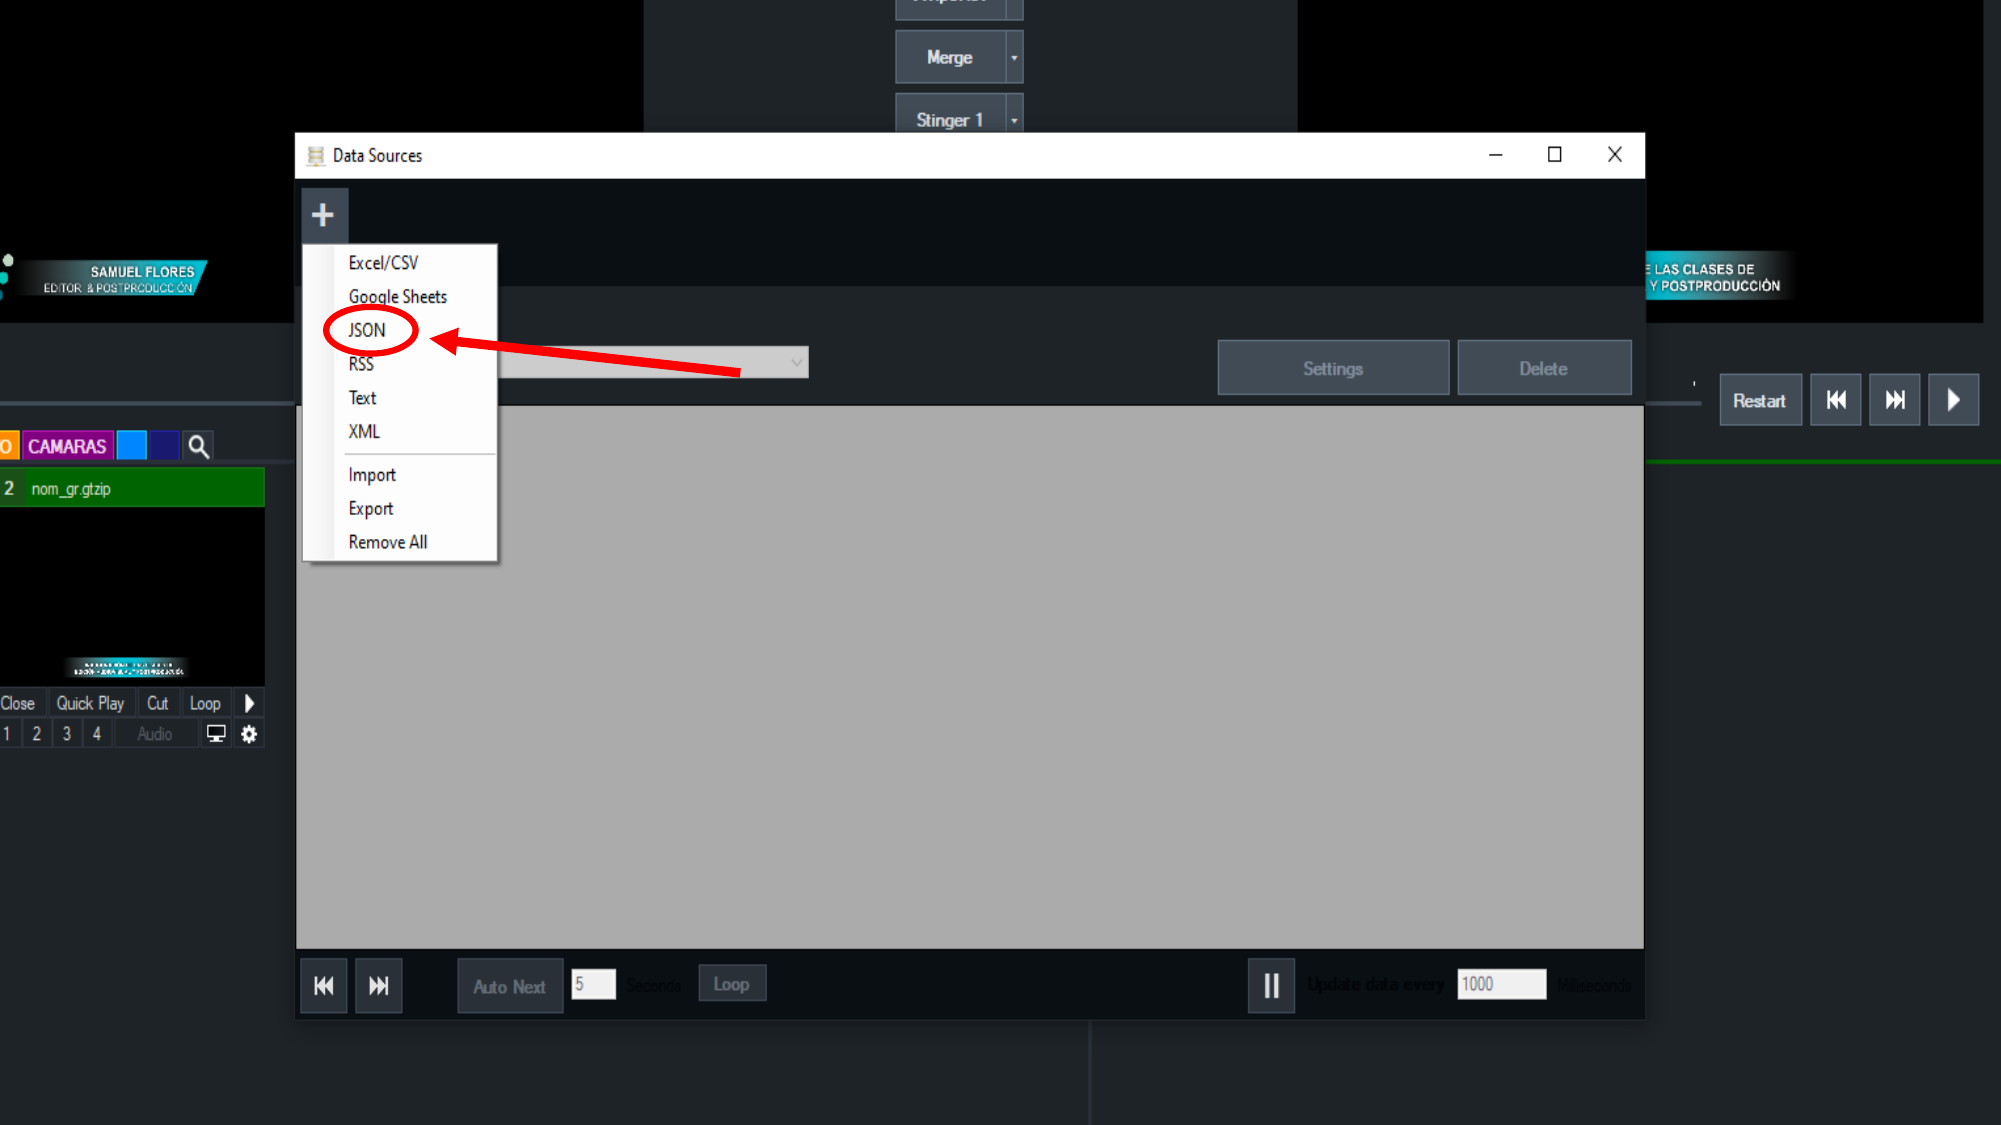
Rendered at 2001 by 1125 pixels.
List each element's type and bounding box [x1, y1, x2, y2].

text_box [429, 338, 741, 373]
picture [0, 0, 2001, 1125]
